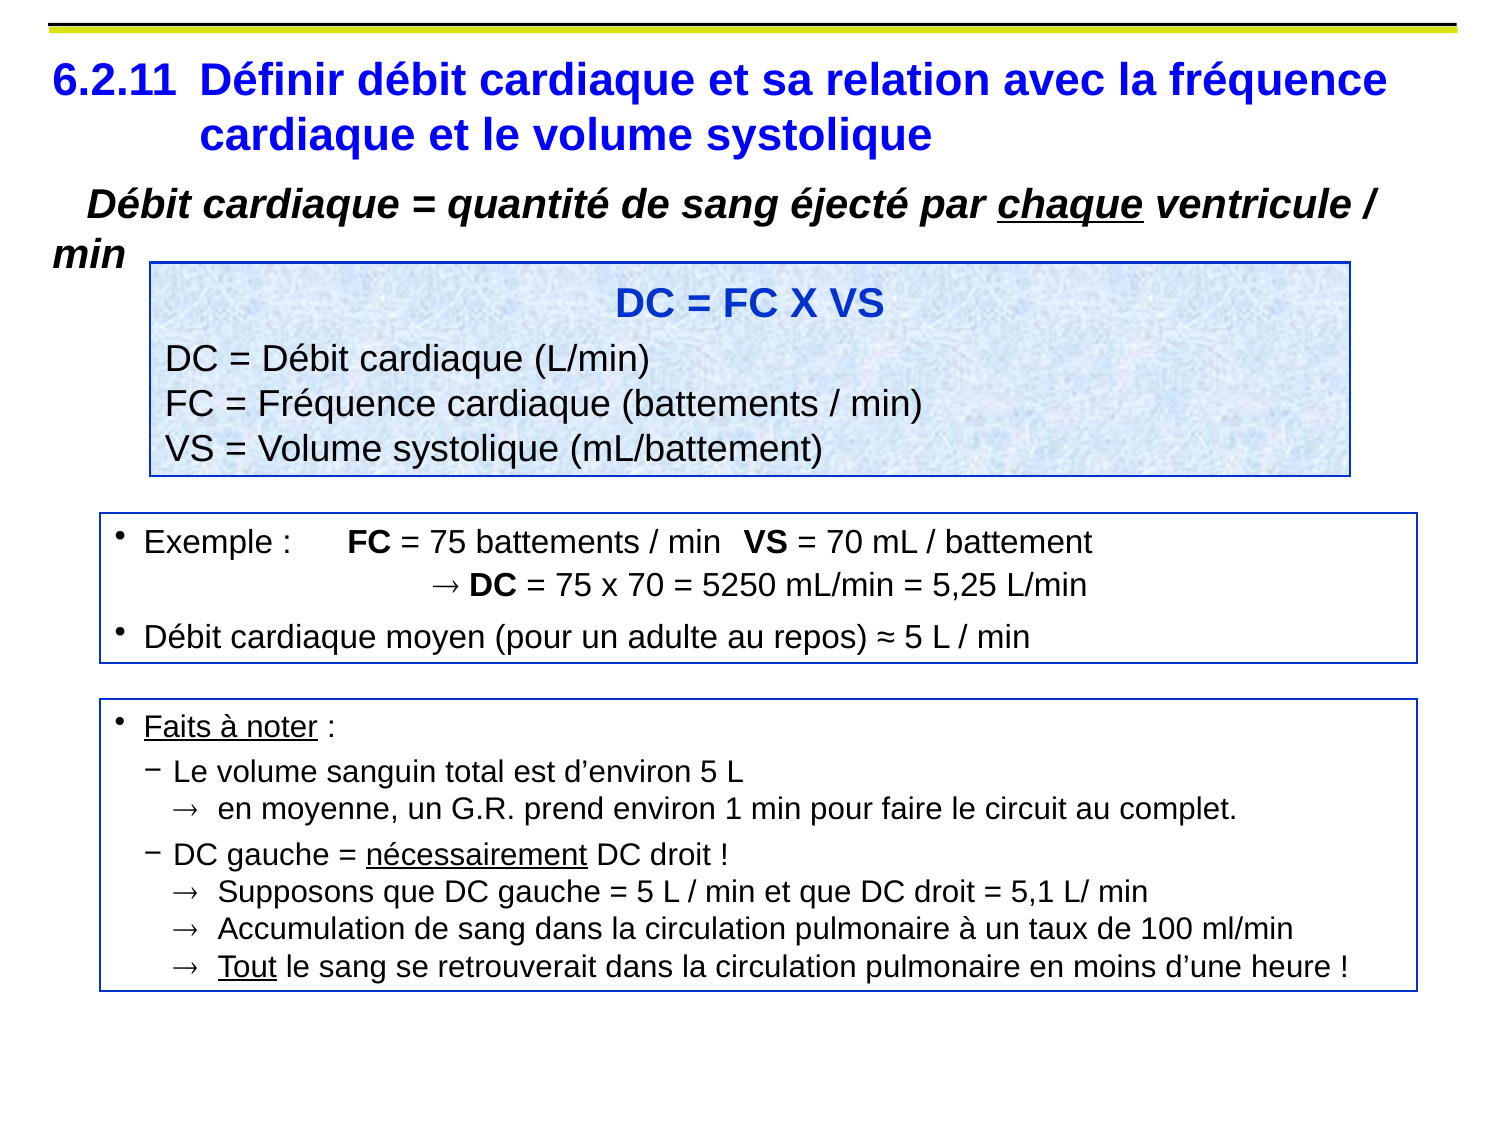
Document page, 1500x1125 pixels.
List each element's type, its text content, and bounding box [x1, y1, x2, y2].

text_box 6.2.11 Définir débit cardiaque et sa relation avec la fréquence cardiaque et le volume systolique Débit cardiaque = quantité de sang éjecté par chaque ventricule / min [37, 50, 1475, 284]
text_box Exemple : FC = 75 battements / min VS = 70 mL / battement  DC = 75 x 70 = 5250 mL/min = 5,25 L/min Débit cardiaque moyen (pour un adulte au repos) ≈ 5 L / min [99, 512, 1417, 663]
text_box Faits à noter : Le volume sanguin total est d’environ 5 L  en moyenne, un G.R. prend environ 1 min pour faire le circuit au complet. DC gauche = nécessairement DC droit !  Supposons que DC gauche = 5 L / min et que DC droit = 5,1 L/ min  Accumulation de sang dans la circulation pulmonaire à un taux de 100 ml/min  Tout le sang se retrouverait dans la circulation pulmonaire en moins d’une heure ! [99, 698, 1417, 992]
text_box DC = FC X VS DC = Débit cardiaque (L/min) FC = Fréquence cardiaque (battements / min) VS = Volume systolique (mL/battement) [149, 262, 1350, 476]
